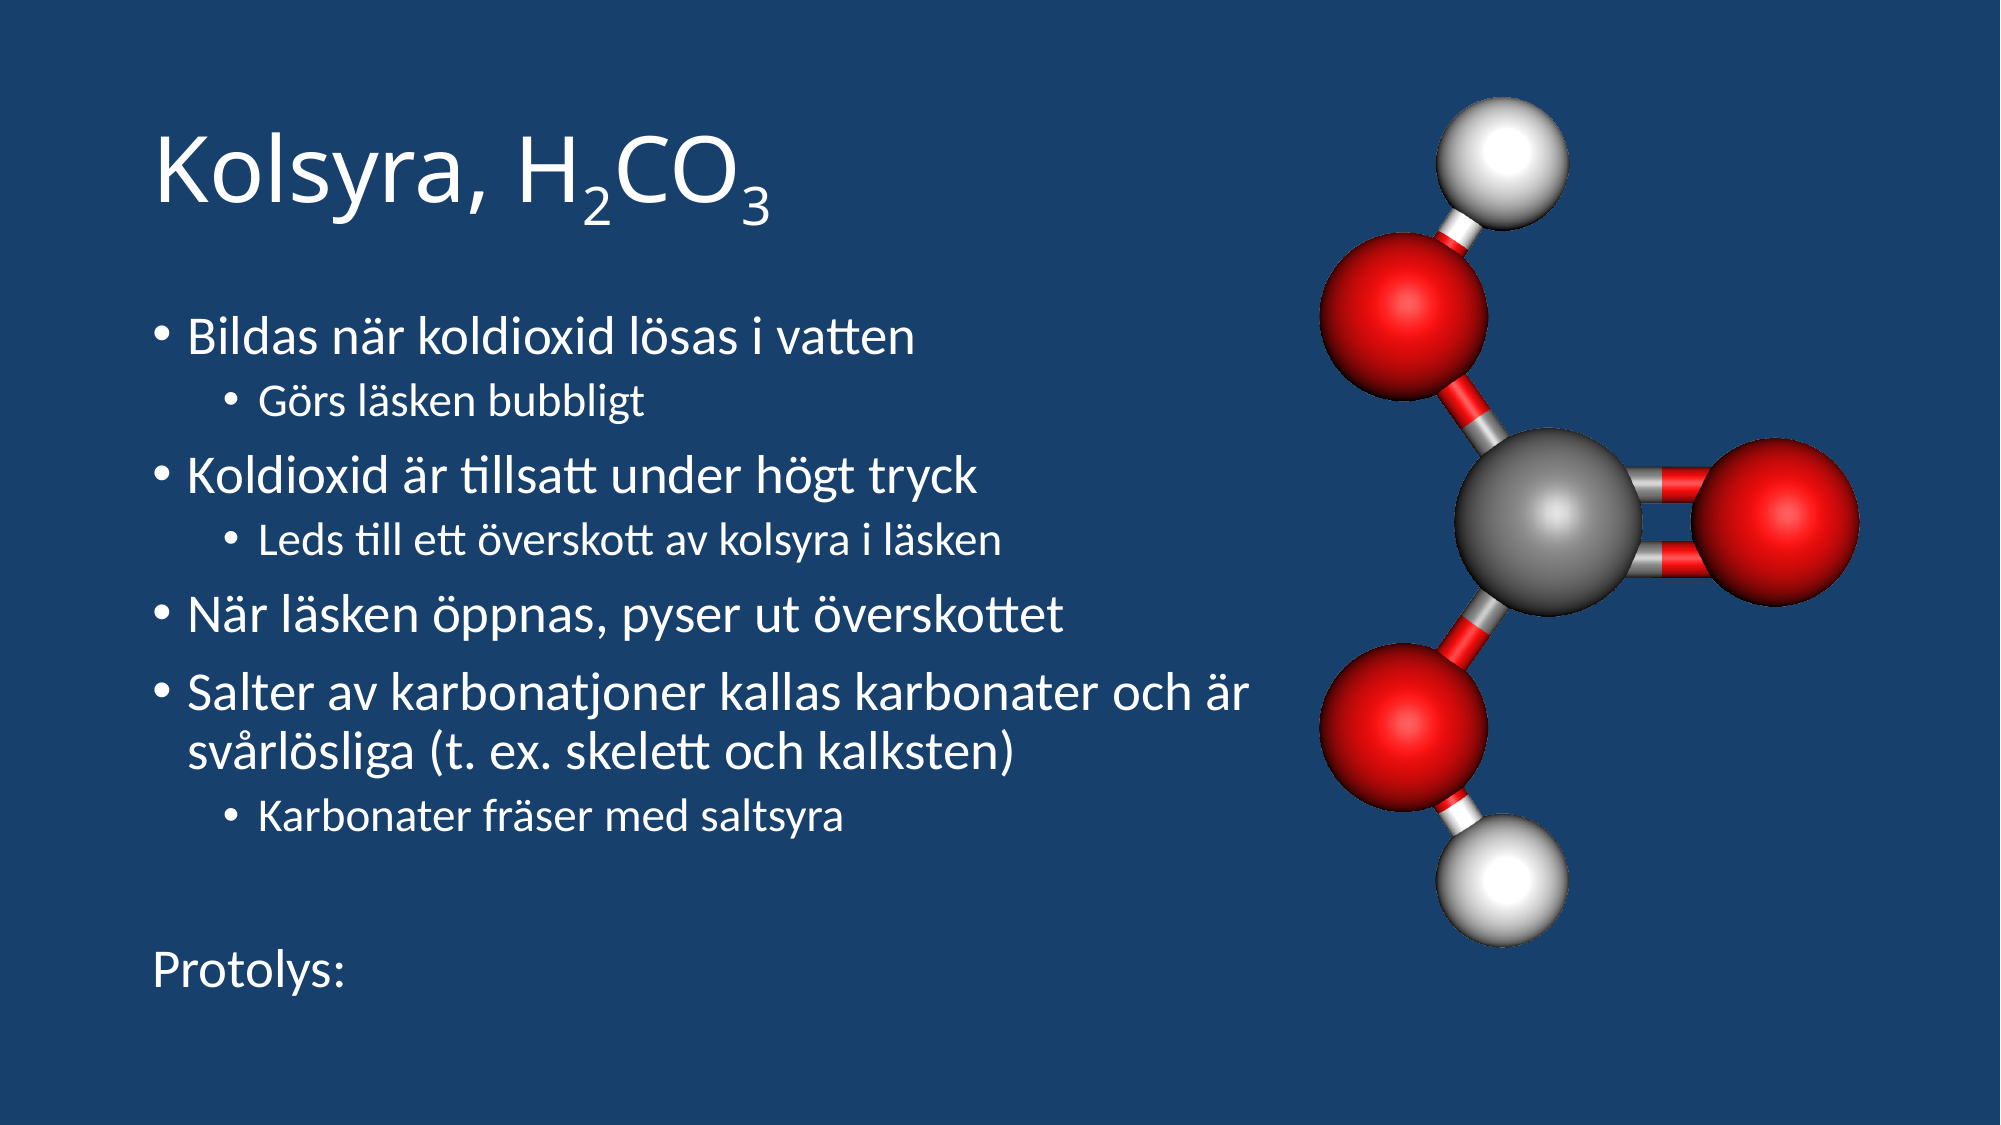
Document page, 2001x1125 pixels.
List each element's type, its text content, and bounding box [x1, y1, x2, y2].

picture [1149, 82, 2000, 962]
title Kolsyra, H2CO3 [137, 59, 1863, 278]
list Bildas när koldioxid lösas i vatten Görs läsken bubbligt Koldioxid är tillsatt under högt tryck Leds till ett överskott av kolsyra i läsken När läsken öppnas, pyser ut överskottet Salter av karbonatjoner kallas karbonater och är svårlösliga (t. ex. skelett och kalksten) Karbonater fräser med saltsyra Protolys: [137, 299, 1304, 1014]
